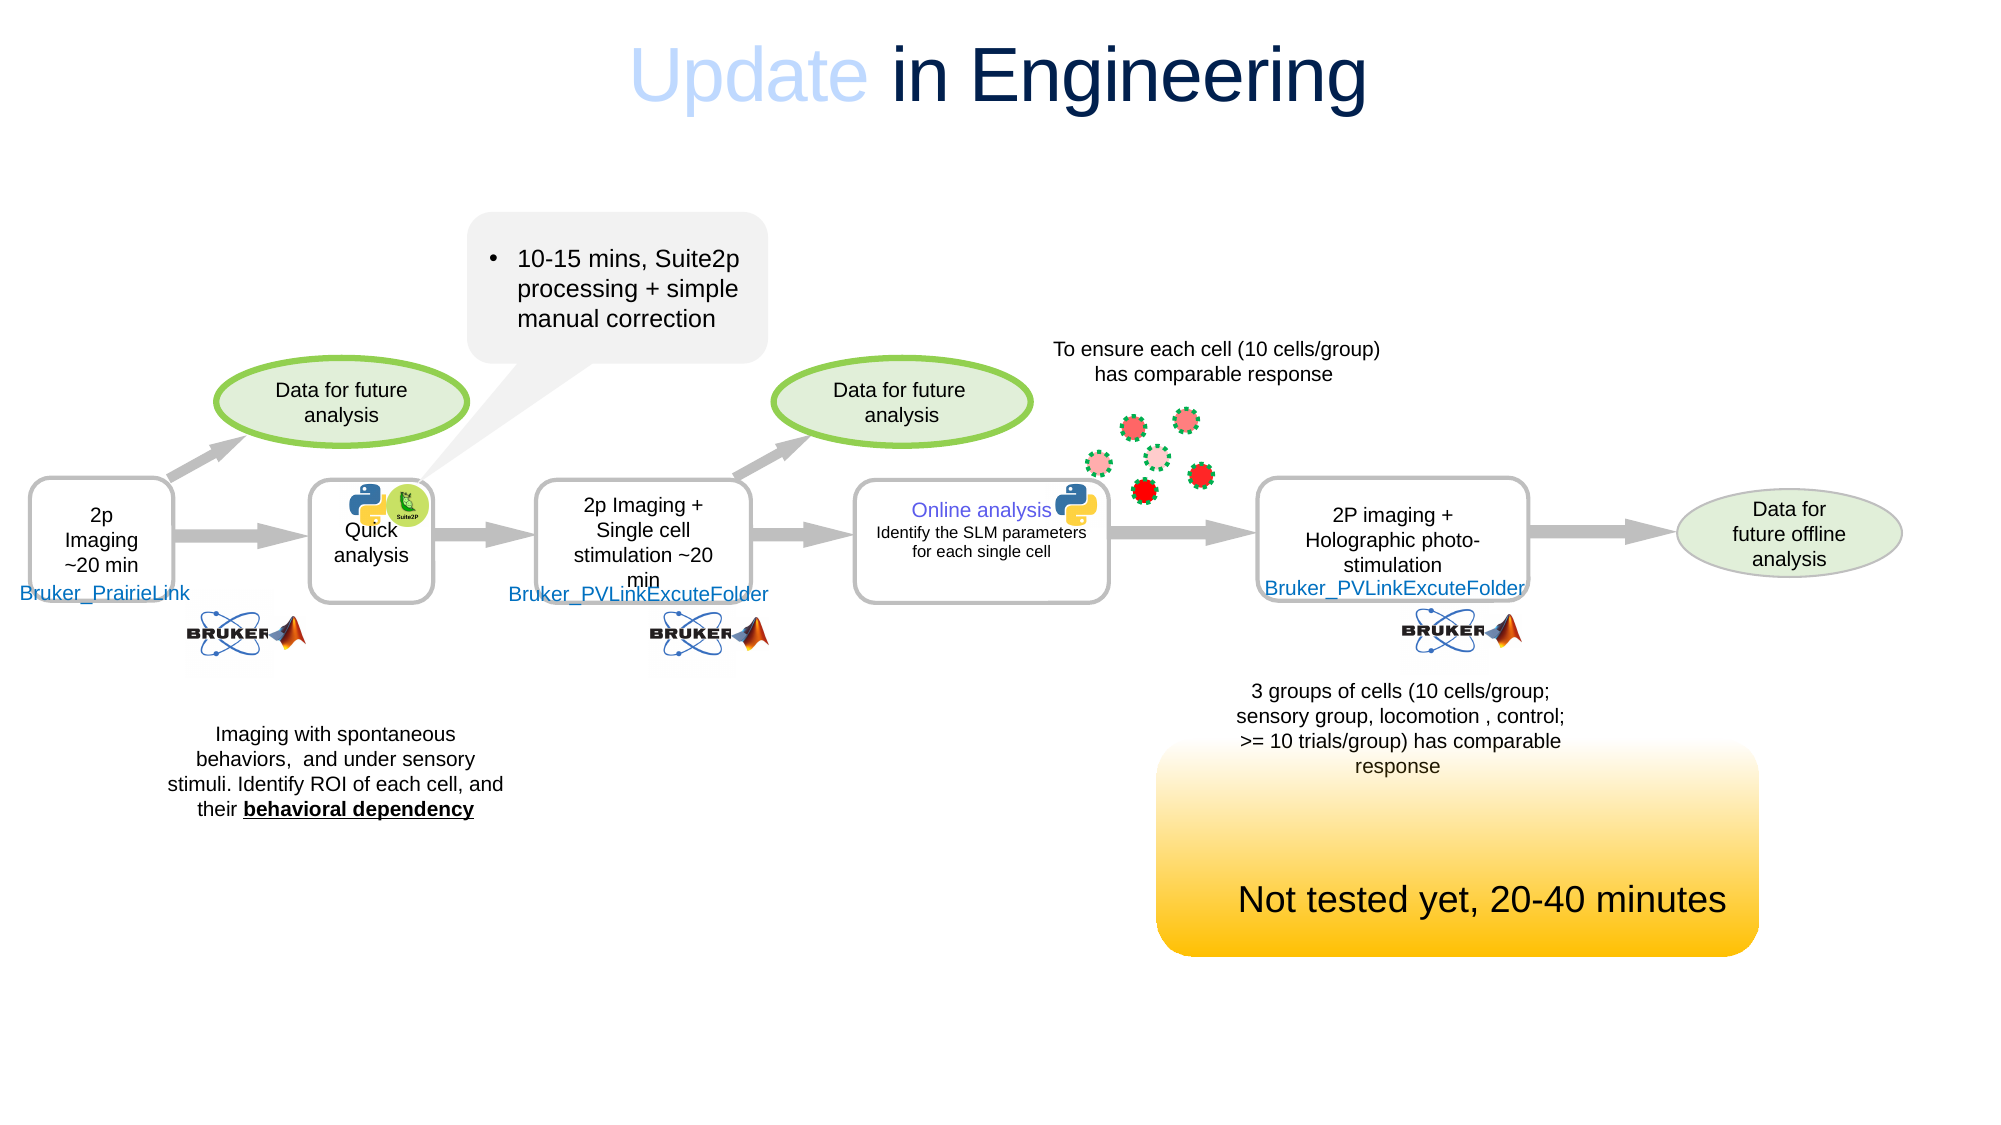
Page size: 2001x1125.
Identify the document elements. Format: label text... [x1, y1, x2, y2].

text_box To ensure each cell (10 cells/group) has comparable response [1029, 328, 1405, 393]
text_box 2p Imaging + Single cell stimulation ~20 min [534, 478, 752, 572]
text_box 2p Imaging ~20 min [28, 476, 175, 571]
text_box Imaging with spontaneous behaviors, and under sensory stimuli. Identify ROI of each cell, and their behavioral dependency [75, 680, 596, 862]
text_box Not tested yet, 20-40 minutes [1031, 867, 1934, 927]
text_box [1155, 737, 1760, 867]
text_box Online analysis Identify the SLM parameters for each single cell [853, 478, 1110, 604]
text_box [1188, 462, 1215, 489]
picture [339, 483, 429, 528]
text_box Data for future analysis [215, 356, 469, 447]
text_box 3 groups of cells (10 cells/group; sensory group, locomotion , control; >= 10 trials/group) has comparable response [1213, 670, 1589, 737]
picture [1045, 483, 1106, 528]
title Update in Engineering [76, 27, 1921, 126]
text_box [1131, 478, 1158, 505]
text_box [1120, 415, 1147, 441]
text_box Data for future analysis [772, 356, 1032, 447]
text_box [1173, 407, 1200, 434]
text_box [1144, 444, 1171, 471]
text_box Data for future offline analysis [1676, 488, 1904, 579]
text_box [185, 589, 306, 678]
text_box [749, 520, 853, 550]
text_box [730, 434, 814, 484]
text_box 2P imaging + Holographic photo-stimulation [1256, 476, 1530, 566]
text_box Quick analysis [308, 478, 435, 604]
text_box [164, 434, 248, 485]
text_box [1110, 518, 1256, 548]
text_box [1400, 586, 1522, 675]
text_box Bruker_PVLinkExcuteFolder [493, 572, 799, 638]
text_box 10-15 mins, Suite2p processing + simple manual correction [415, 210, 770, 484]
text_box [172, 521, 308, 551]
text_box Bruker_PVLinkExcuteFolder [1249, 566, 1566, 632]
text_box Bruker_PrairieLink [4, 571, 212, 612]
text_box [1156, 927, 1759, 958]
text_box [648, 589, 769, 678]
text_box [432, 520, 534, 550]
text_box [1086, 450, 1112, 477]
text_box [1527, 517, 1676, 547]
